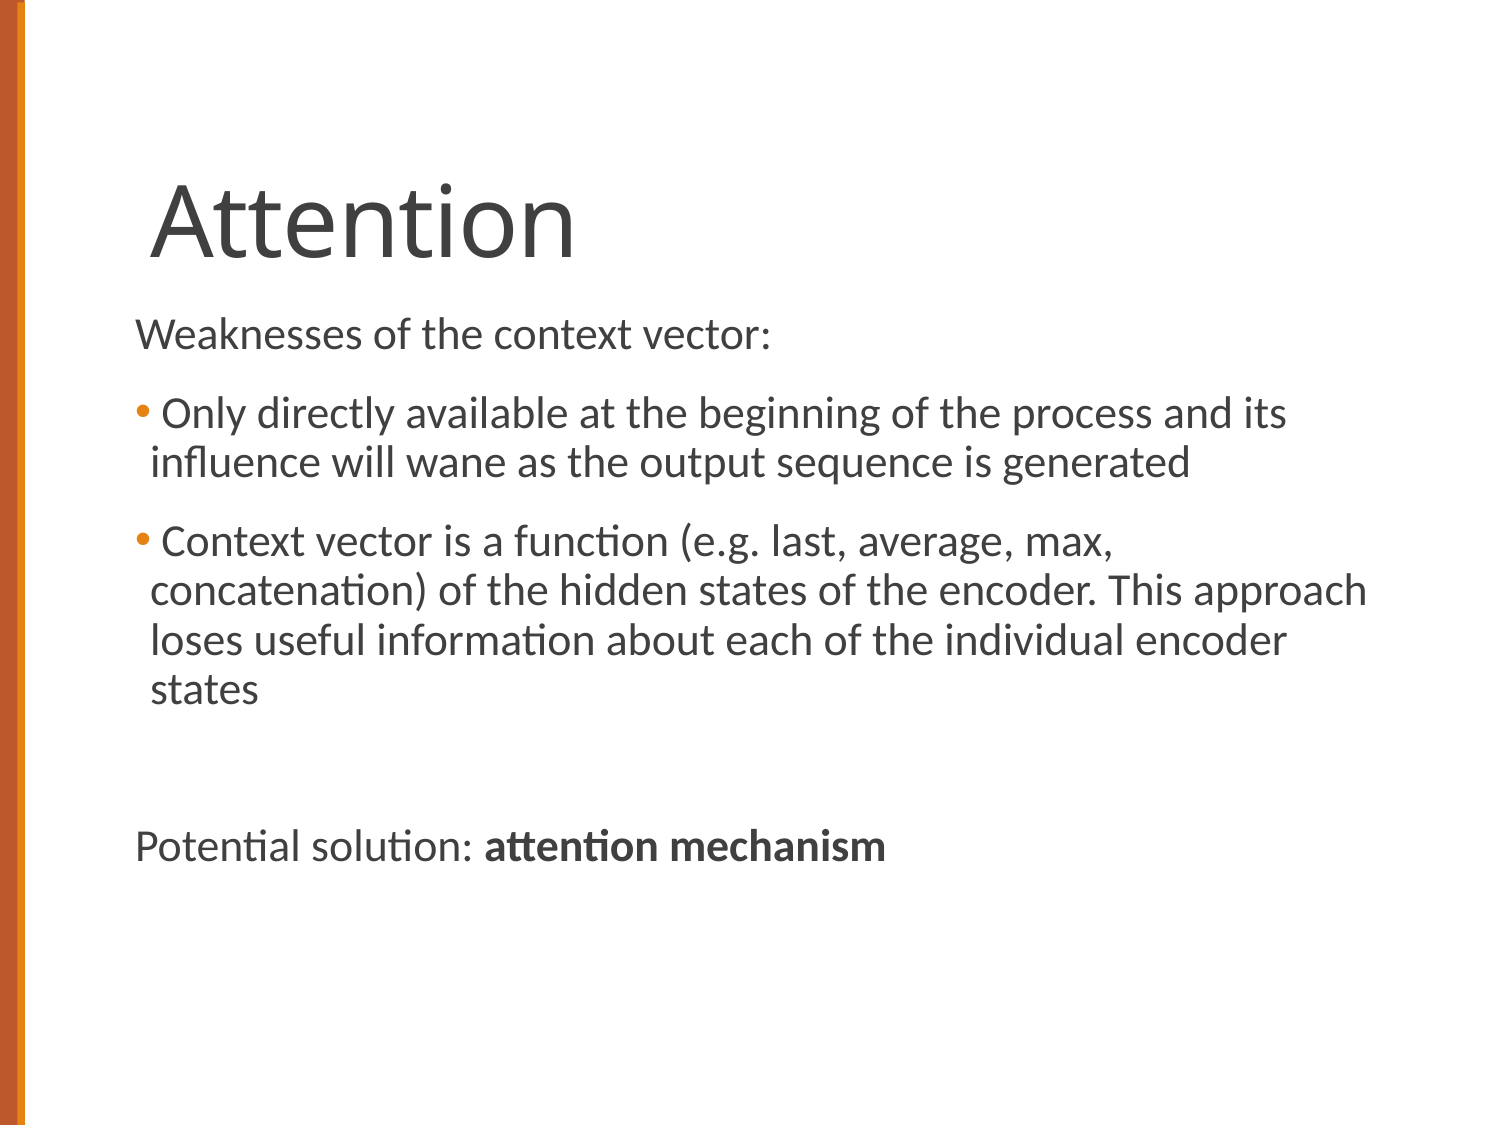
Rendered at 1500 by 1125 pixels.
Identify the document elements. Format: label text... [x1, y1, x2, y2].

title Attention [135, 47, 1373, 285]
list Weaknesses of the context vector: Only directly available at the beginning of the process and its influence will wane as the output sequence is generated Context vector is a function (e.g. last, average, max, concatenation) of the hidden states of the encoder. This approach loses useful information about each of the individual encoder states Potential solution: attention mechanism [135, 302, 1373, 963]
